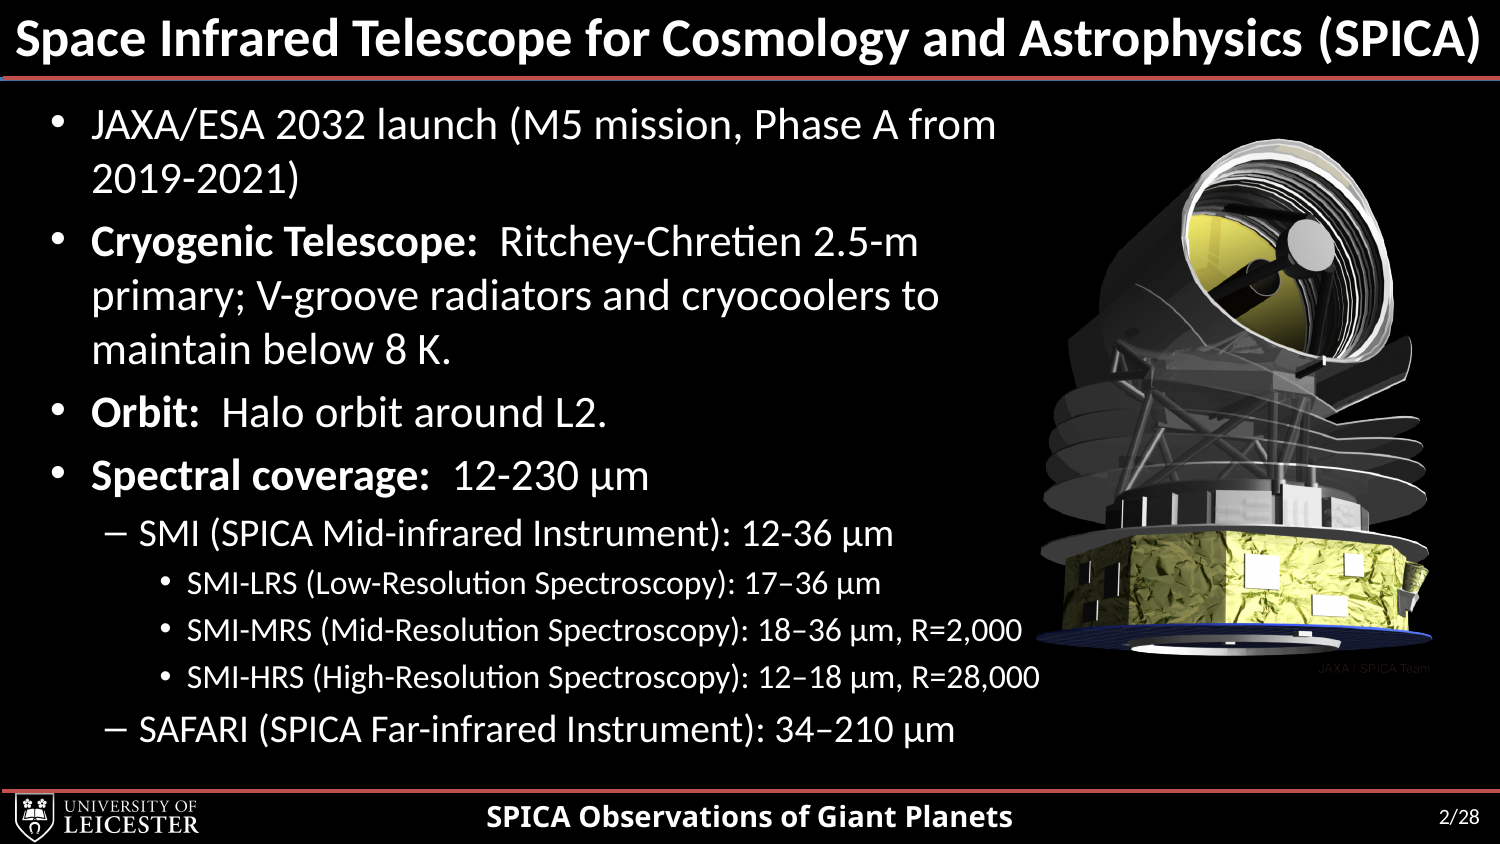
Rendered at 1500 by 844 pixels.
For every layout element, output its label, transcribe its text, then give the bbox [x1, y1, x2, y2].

list JAXA/ESA 2032 launch (M5 mission, Phase A from 2019-2021) Cryogenic Telescope: Ritchey-Chretien 2.5-m primary; V-groove radiators and cryocoolers to maintain below 8 K. Orbit: Halo orbit around L2. Spectral coverage: 12-230 µm SMI (SPICA Mid-infrared Instrument): 12-36 μm SMI-LRS (Low-Resolution Spectroscopy): 17–36 μm SMI-MRS (Mid-Resolution Spectroscopy): 18–36 μm, R=2,000 SMI-HRS (High-Resolution Spectroscopy): 12–18 μm, R=28,000 SAFARI (SPICA Far-infrared Instrument): 34–210 μm [35, 86, 1060, 770]
picture [15, 793, 199, 843]
picture [1034, 136, 1433, 677]
title Space Infrared Telescope for Cosmology and Astrophysics (SPICA) [0, 0, 1500, 79]
